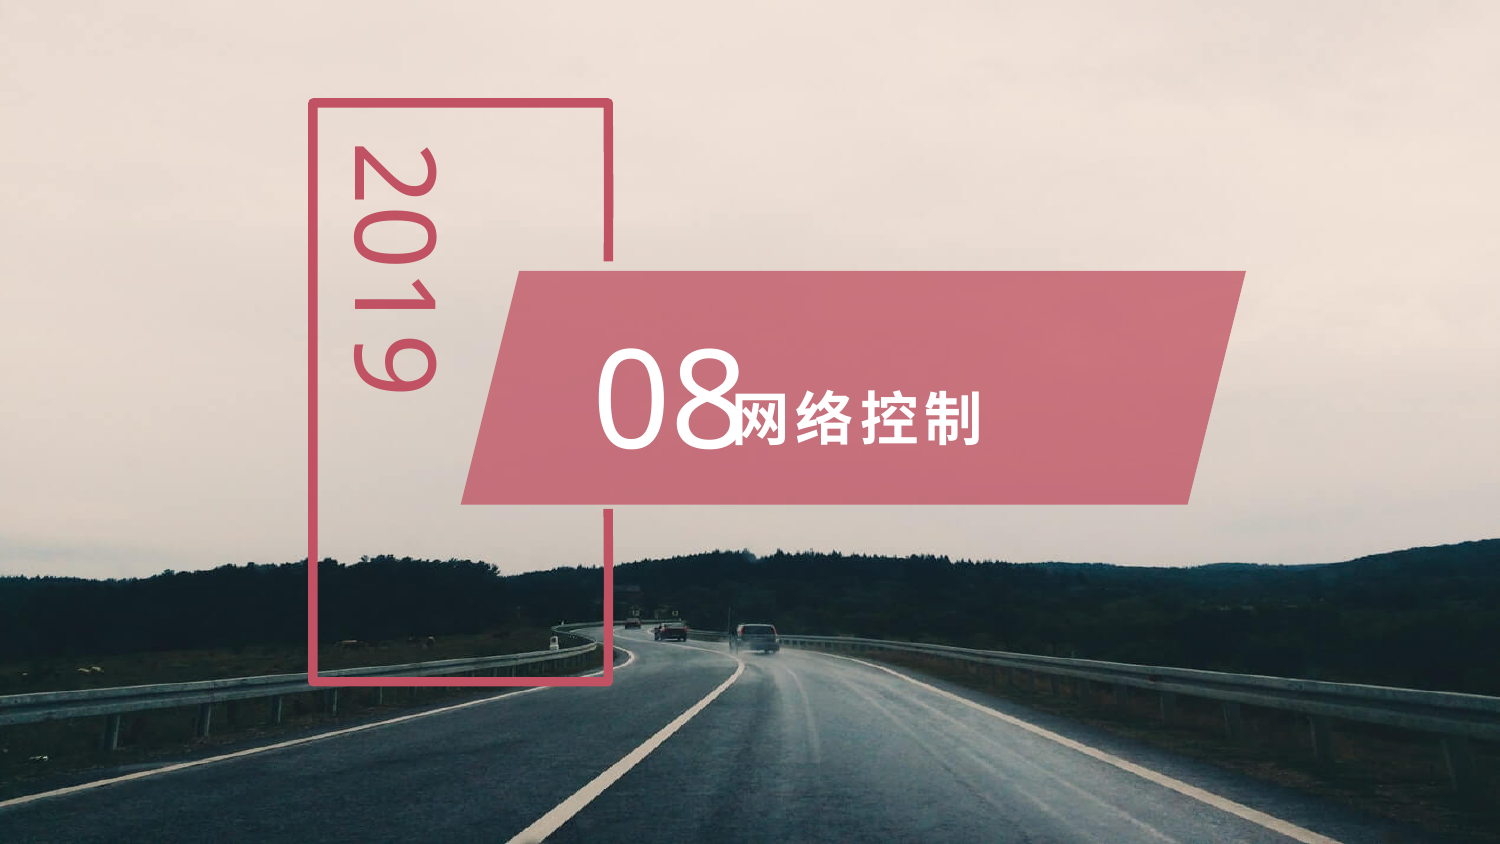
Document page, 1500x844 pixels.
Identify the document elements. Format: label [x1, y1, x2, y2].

text_box [312, 102, 609, 682]
picture [0, 0, 1500, 844]
text_box [460, 270, 1247, 505]
